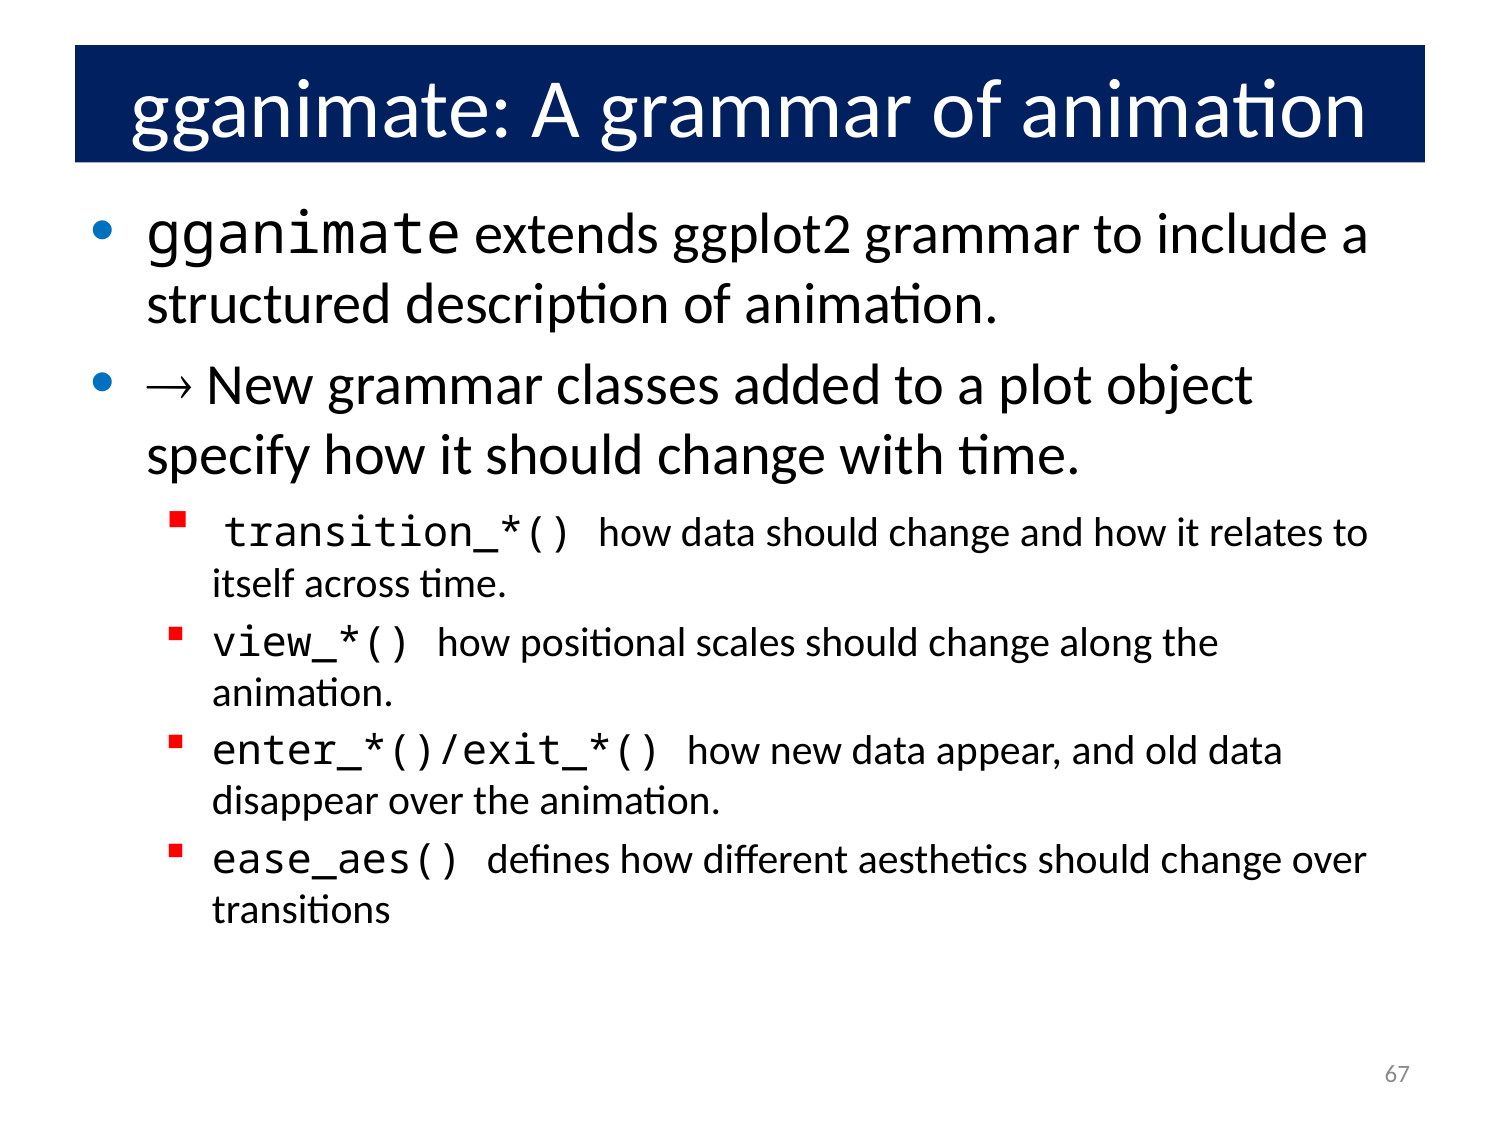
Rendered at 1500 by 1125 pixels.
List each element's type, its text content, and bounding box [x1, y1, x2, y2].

list gganimate extends ggplot2 grammar to include a structured description of animation.  New grammar classes added to a plot object specify how it should change with time. transition_*() how data should change and how it relates to itself across time. view_*() how positional scales should change along the animation. enter_*()/exit_*() how new data appear, and old data disappear over the animation. ease_aes() defines how different aesthetics should change over transitions [75, 187, 1425, 1025]
slide_number 67 [1074, 1042, 1425, 1103]
title gganimate: A grammar of animation [75, 45, 1425, 163]
